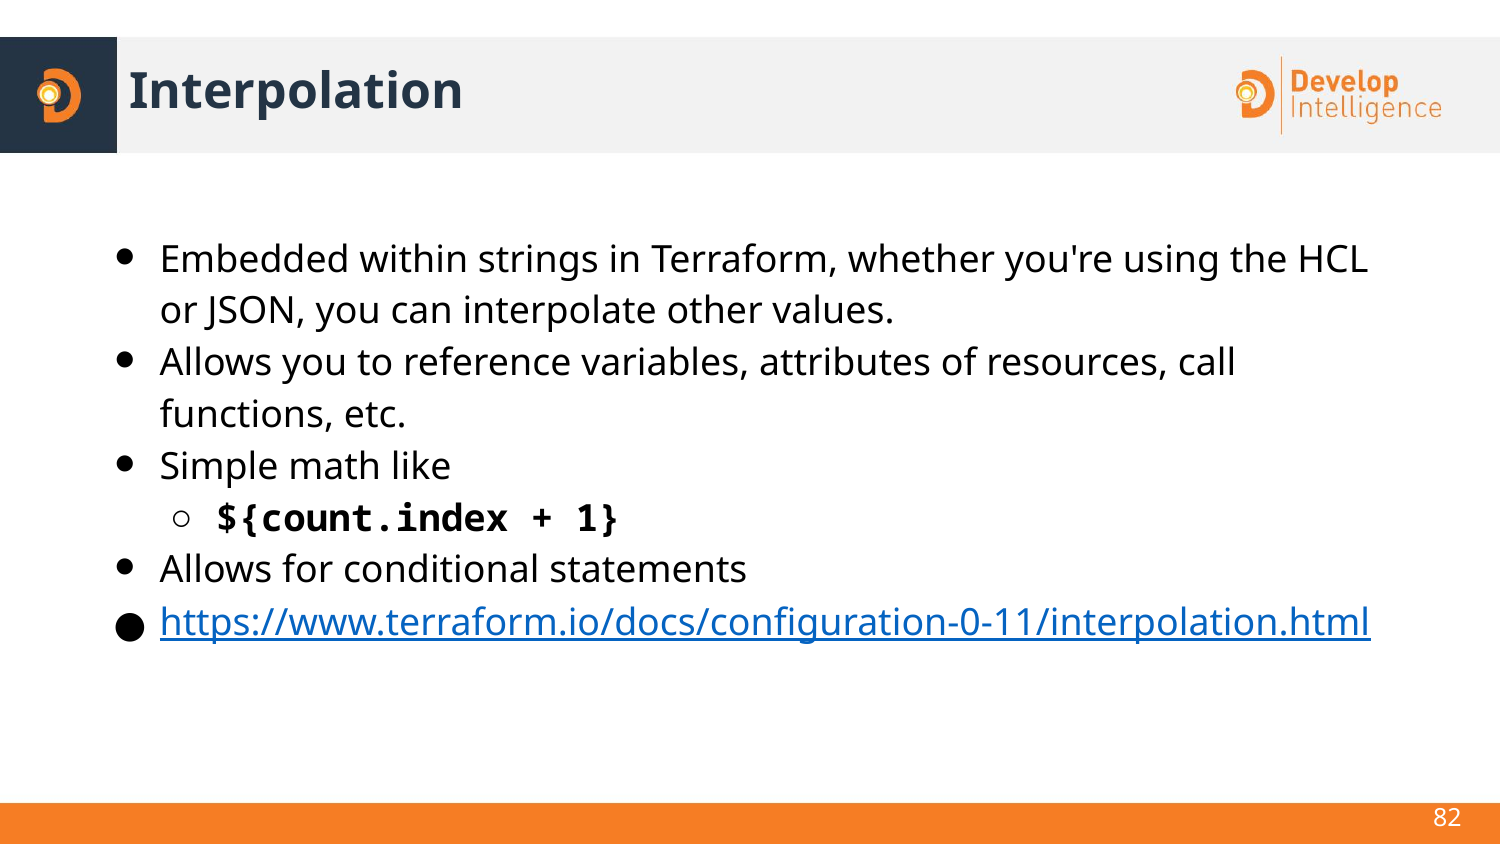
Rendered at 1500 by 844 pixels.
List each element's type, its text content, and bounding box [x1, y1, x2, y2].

picture [0, 0, 1500, 844]
slide_number 82 [1396, 800, 1499, 838]
list Embedded within strings in Terraform, whether you're using the HCL or JSON, you can interpolate other values. Allows you to reference variables, attributes of resources, call functions, etc. Simple math like ${count.index + 1} Allows for conditional statements https://www.terraform.io/docs/configuration-0-11/interpolation.html [103, 222, 1397, 727]
title Interpolation [118, 36, 1500, 148]
